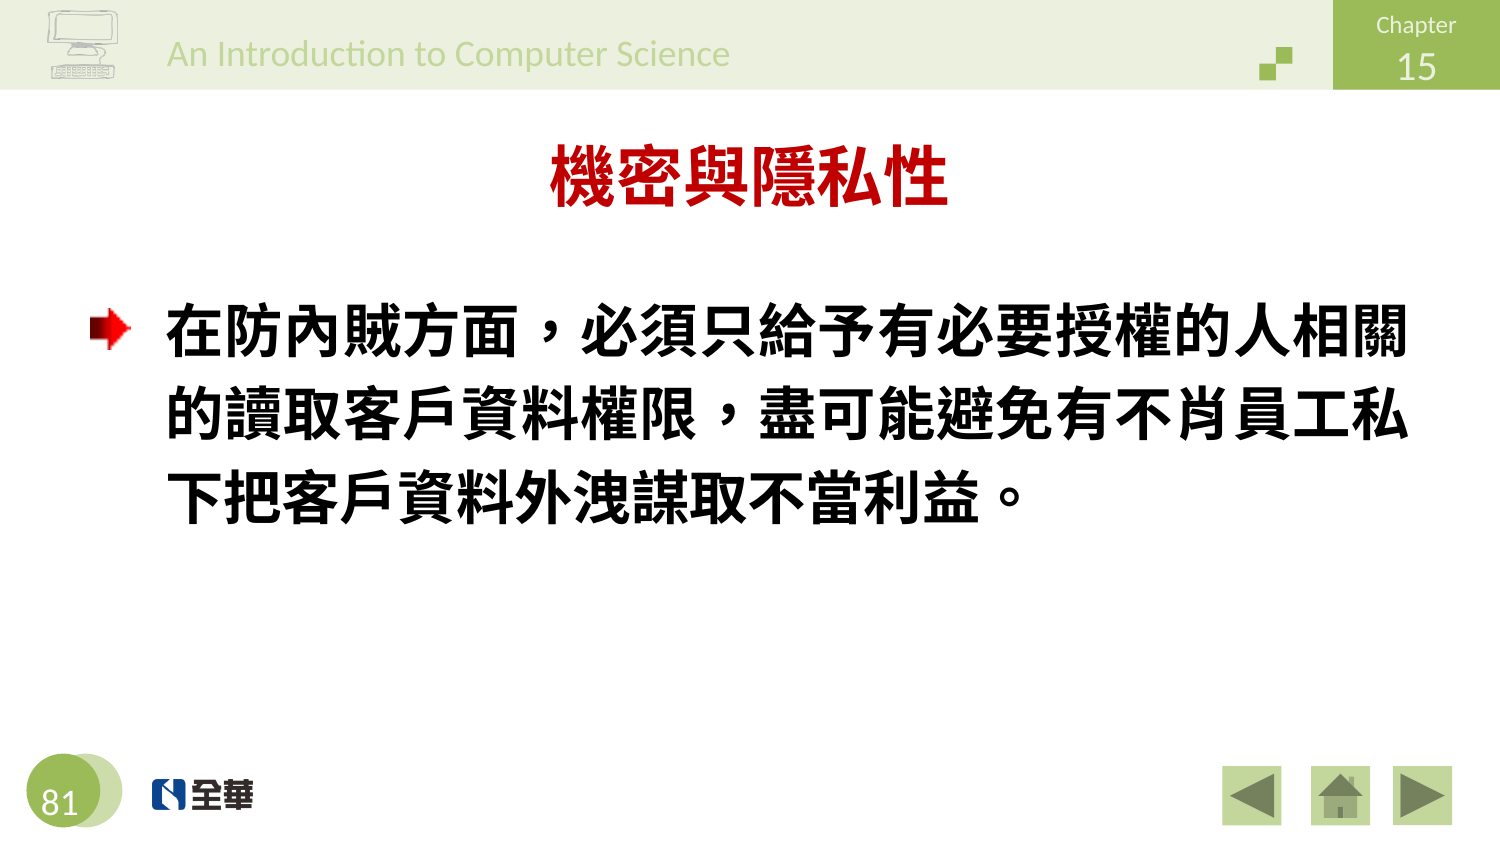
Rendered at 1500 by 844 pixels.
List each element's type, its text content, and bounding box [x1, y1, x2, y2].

picture [47, 10, 118, 79]
title 機密與隱私性 [75, 104, 1425, 245]
list 在防內賊方面，必須只給予有必要授權的人相關的讀取客戶資料權限，盡可能避免有不肖員工私下把客戶資料外洩謀取不當利益。 [75, 272, 1425, 754]
picture [152, 779, 253, 810]
picture [90, 308, 131, 350]
